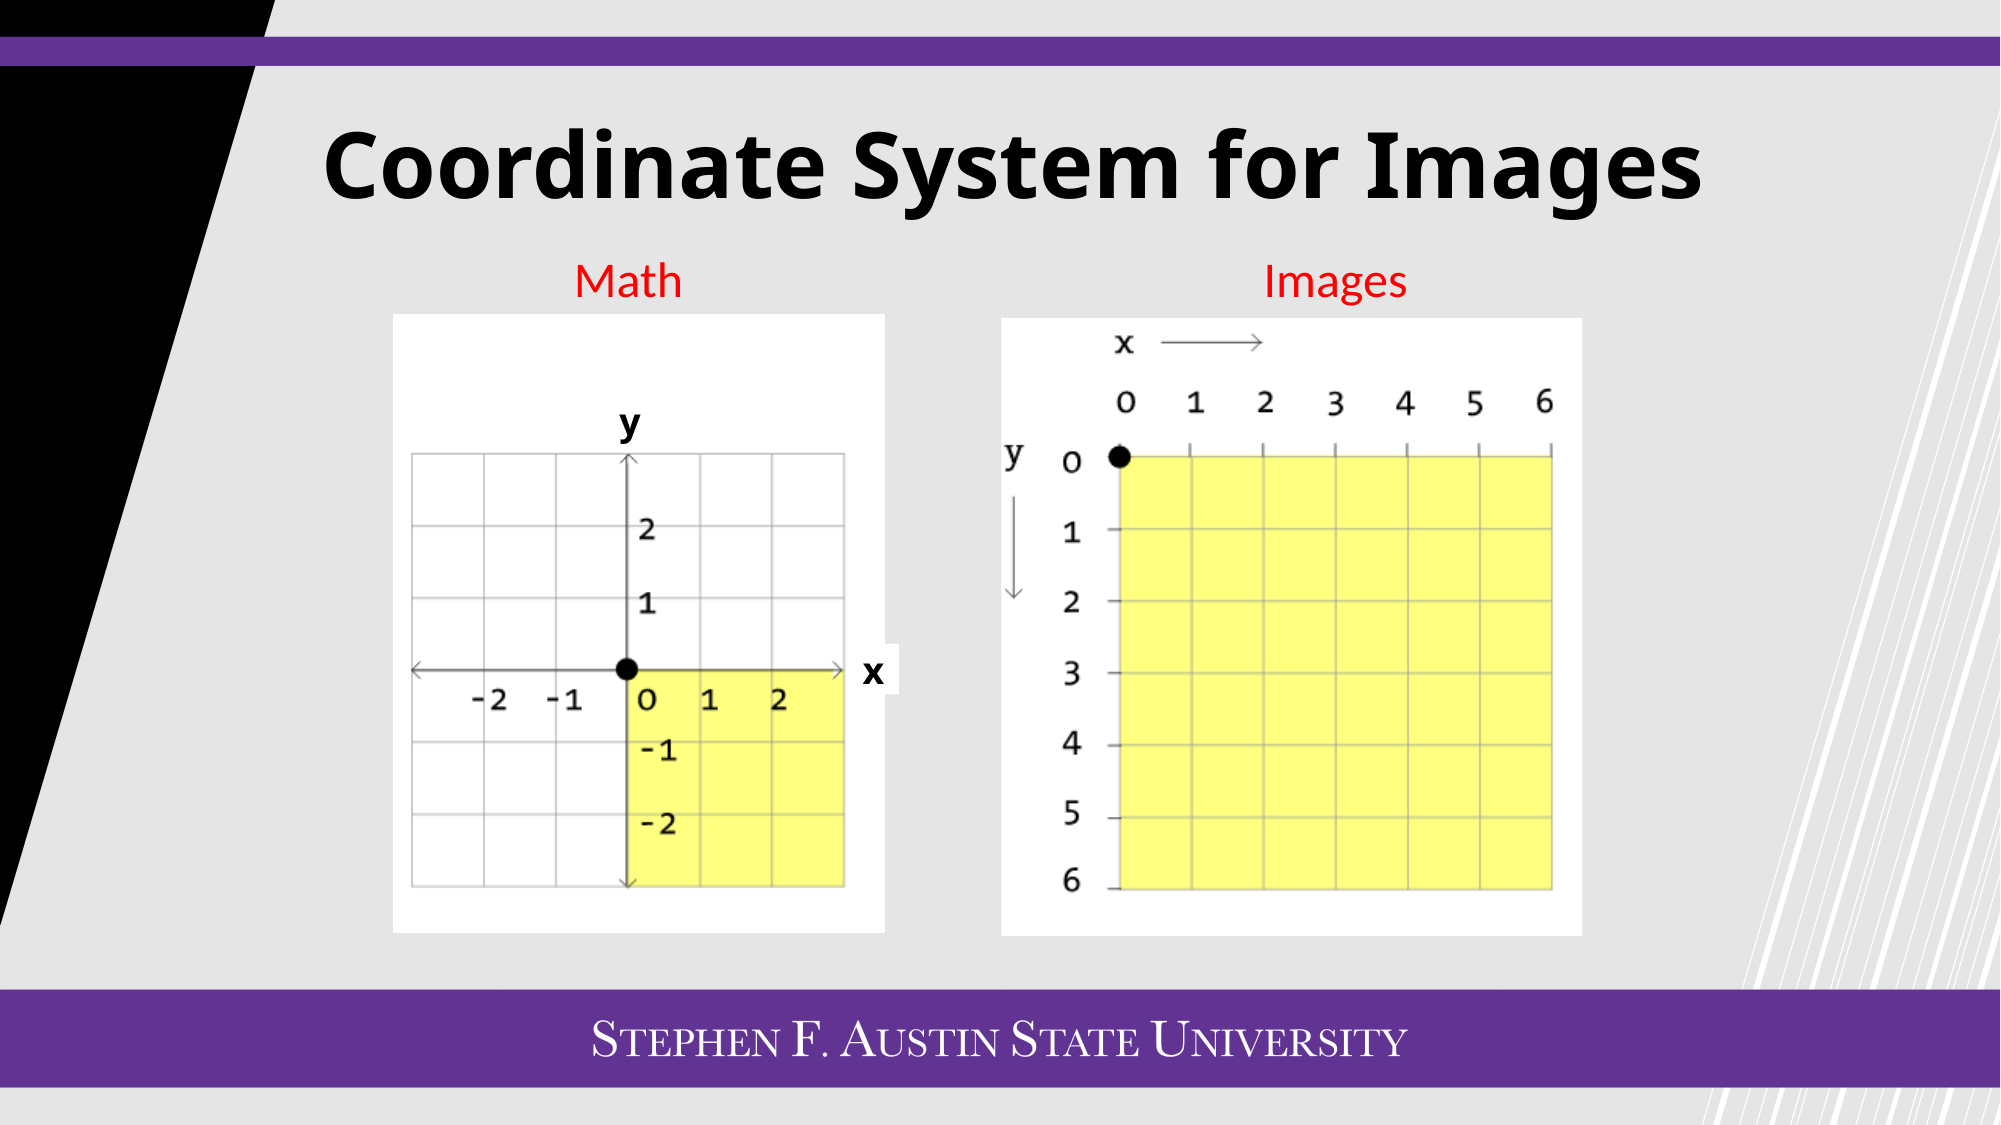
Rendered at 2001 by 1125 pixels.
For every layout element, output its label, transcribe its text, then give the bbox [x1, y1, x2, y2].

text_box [392, 314, 900, 933]
text_box Images [1120, 240, 1551, 316]
picture [0, 0, 2001, 1125]
title Coordinate System for Images [306, 59, 1863, 278]
text_box Math [413, 240, 844, 314]
